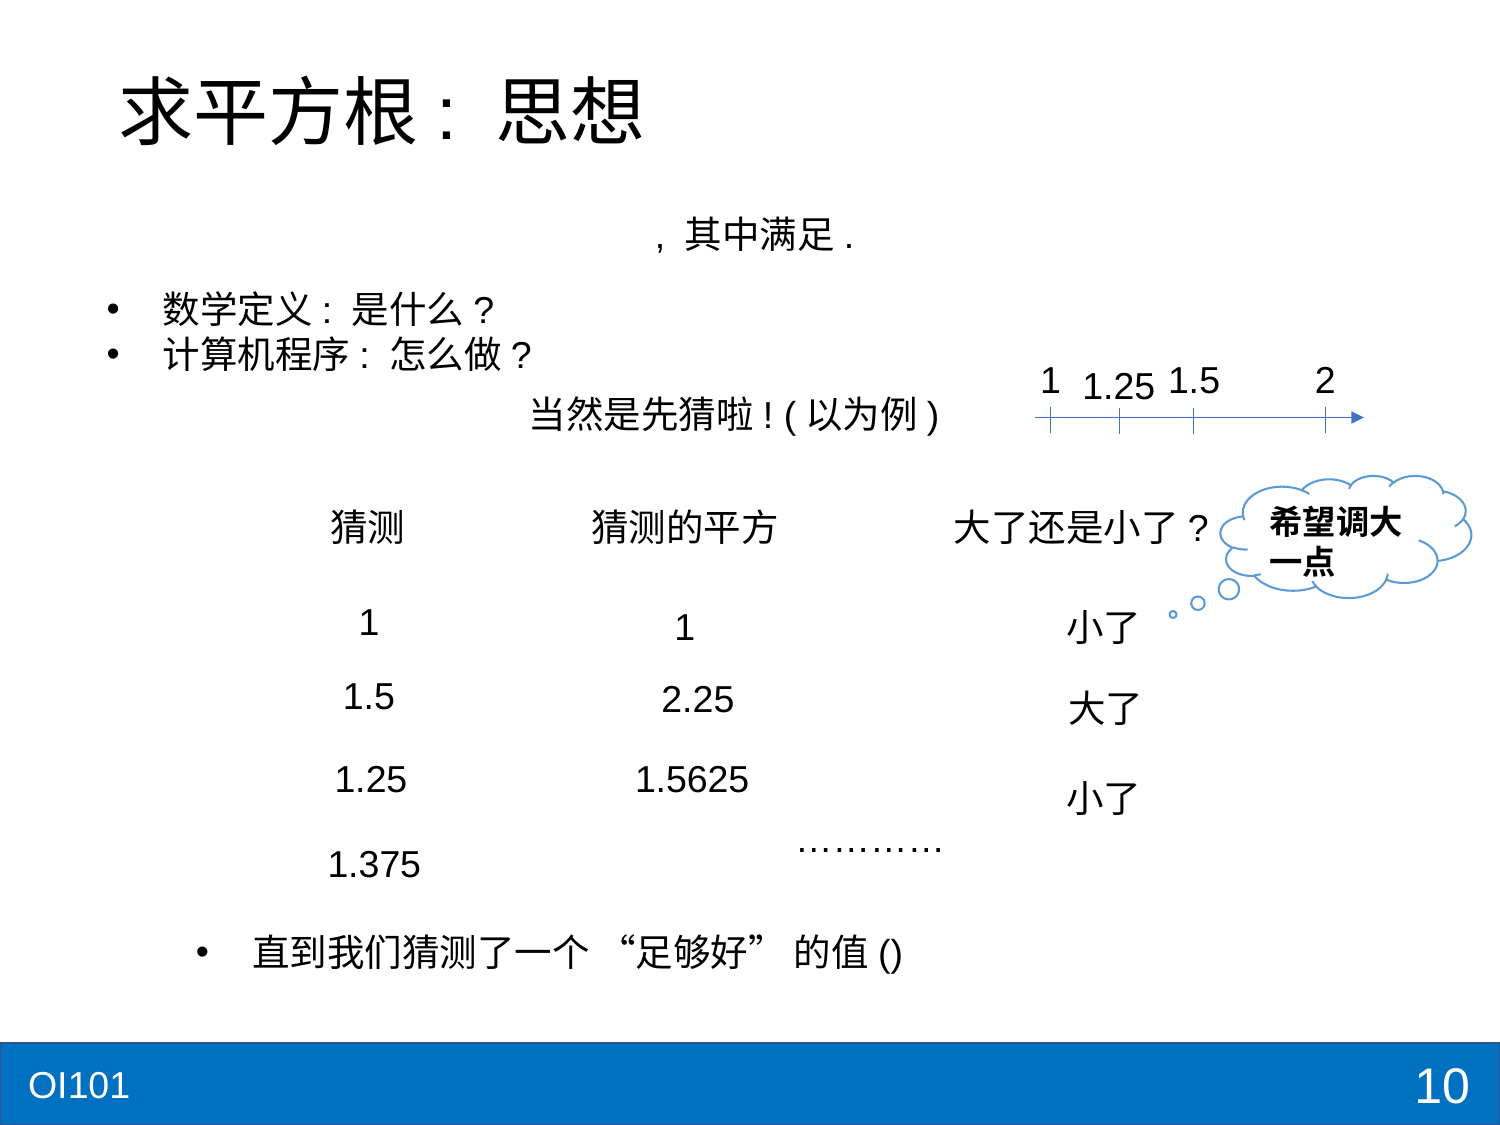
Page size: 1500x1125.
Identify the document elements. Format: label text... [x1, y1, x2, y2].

text_box 希望调大一点 [1219, 474, 1473, 600]
text_box 2 [1299, 348, 1351, 408]
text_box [343, 590, 1157, 657]
text_box 大了还是小了? [939, 496, 1224, 557]
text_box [327, 664, 1161, 739]
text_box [1024, 348, 1077, 434]
text_box ………… [780, 828, 961, 868]
title 求平方根: 思想 [103, 59, 1397, 171]
text_box 希望调大一点 [1217, 578, 1241, 601]
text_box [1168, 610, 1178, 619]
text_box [1067, 355, 1172, 435]
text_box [319, 747, 1157, 828]
slide_number 10 [1147, 1054, 1485, 1114]
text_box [1152, 348, 1236, 435]
text_box 1.375 [312, 832, 436, 893]
text_box 数学定义: 是什么? 计算机程序: 怎么做? [91, 278, 547, 383]
text_box 希望调大一点 [1190, 595, 1206, 612]
